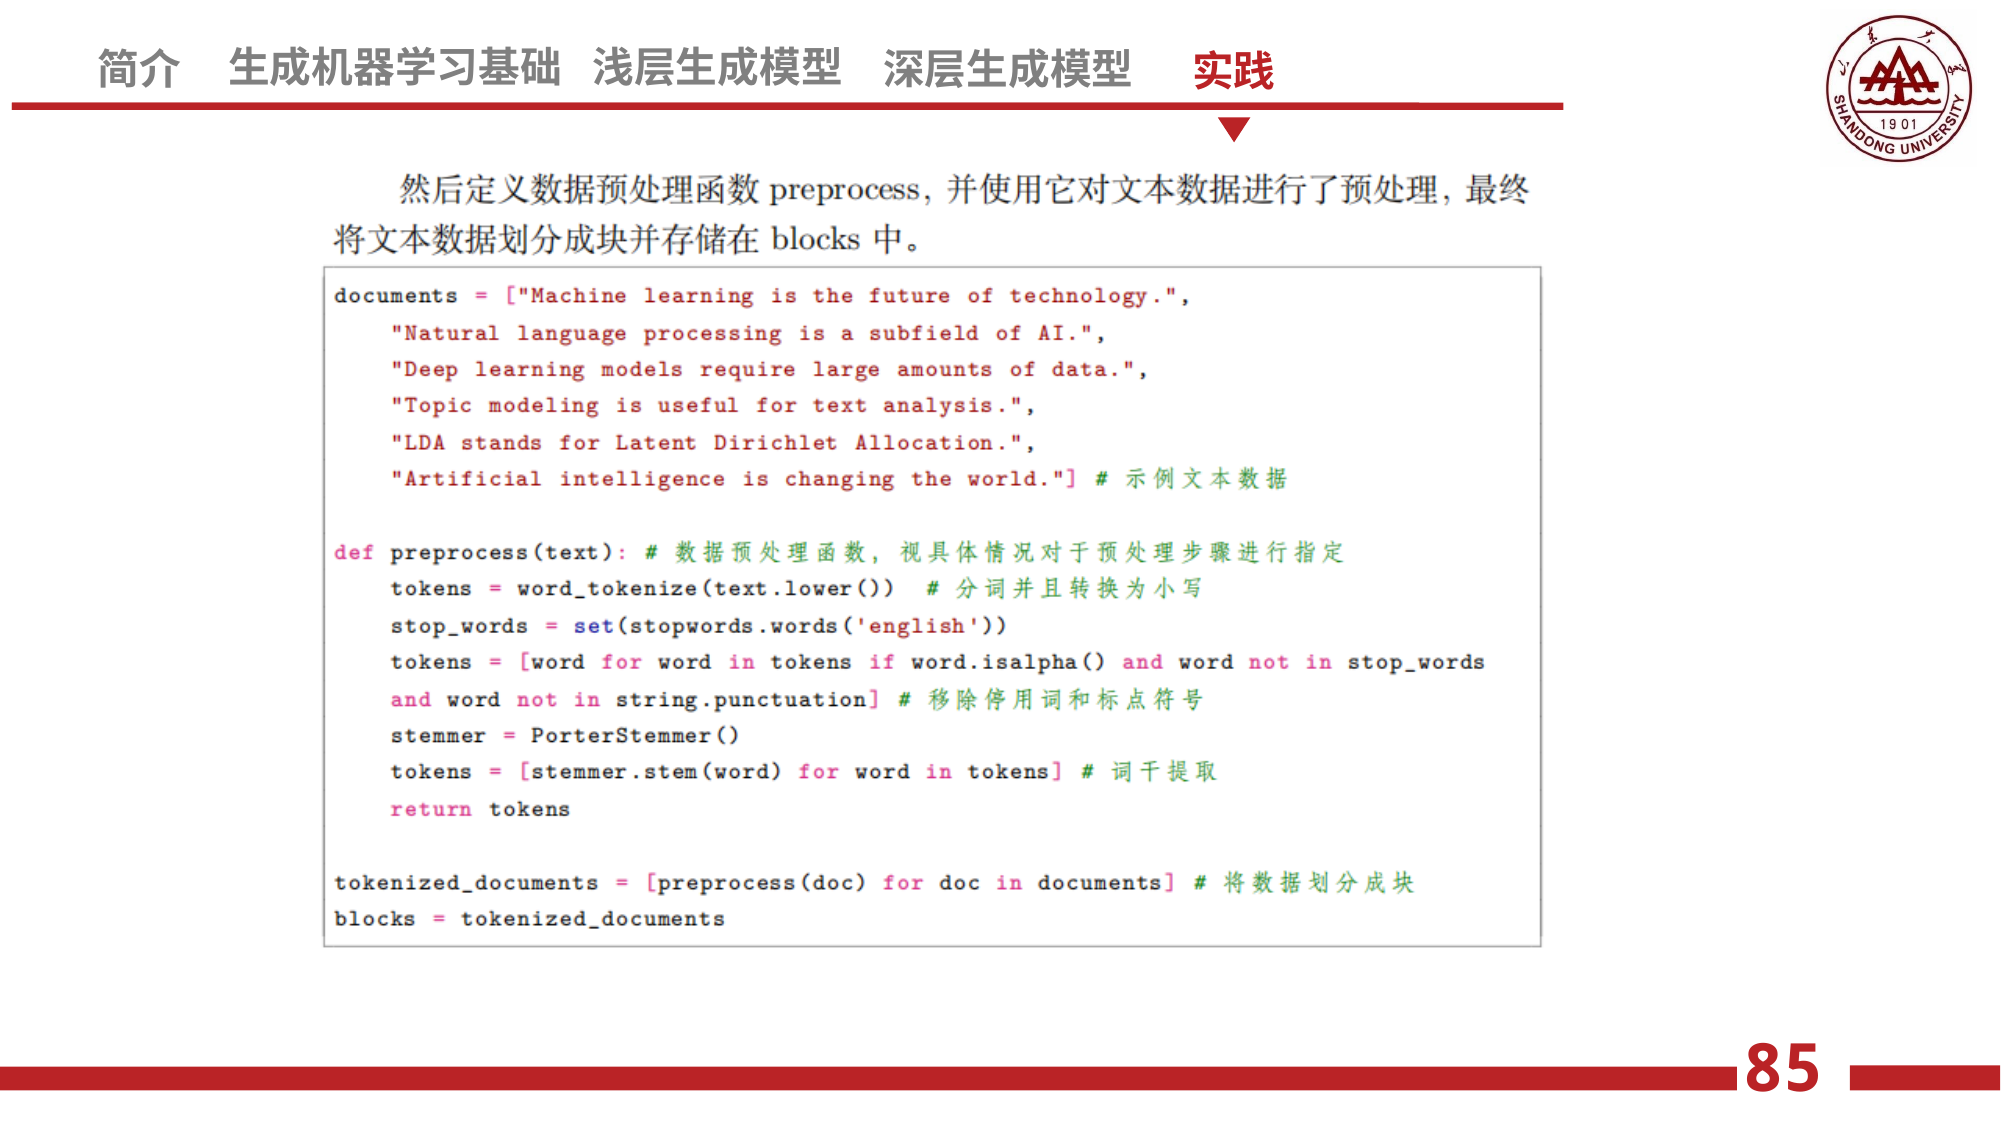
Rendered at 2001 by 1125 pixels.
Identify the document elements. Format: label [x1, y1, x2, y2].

picture [1820, 9, 1977, 167]
picture [294, 157, 1560, 968]
